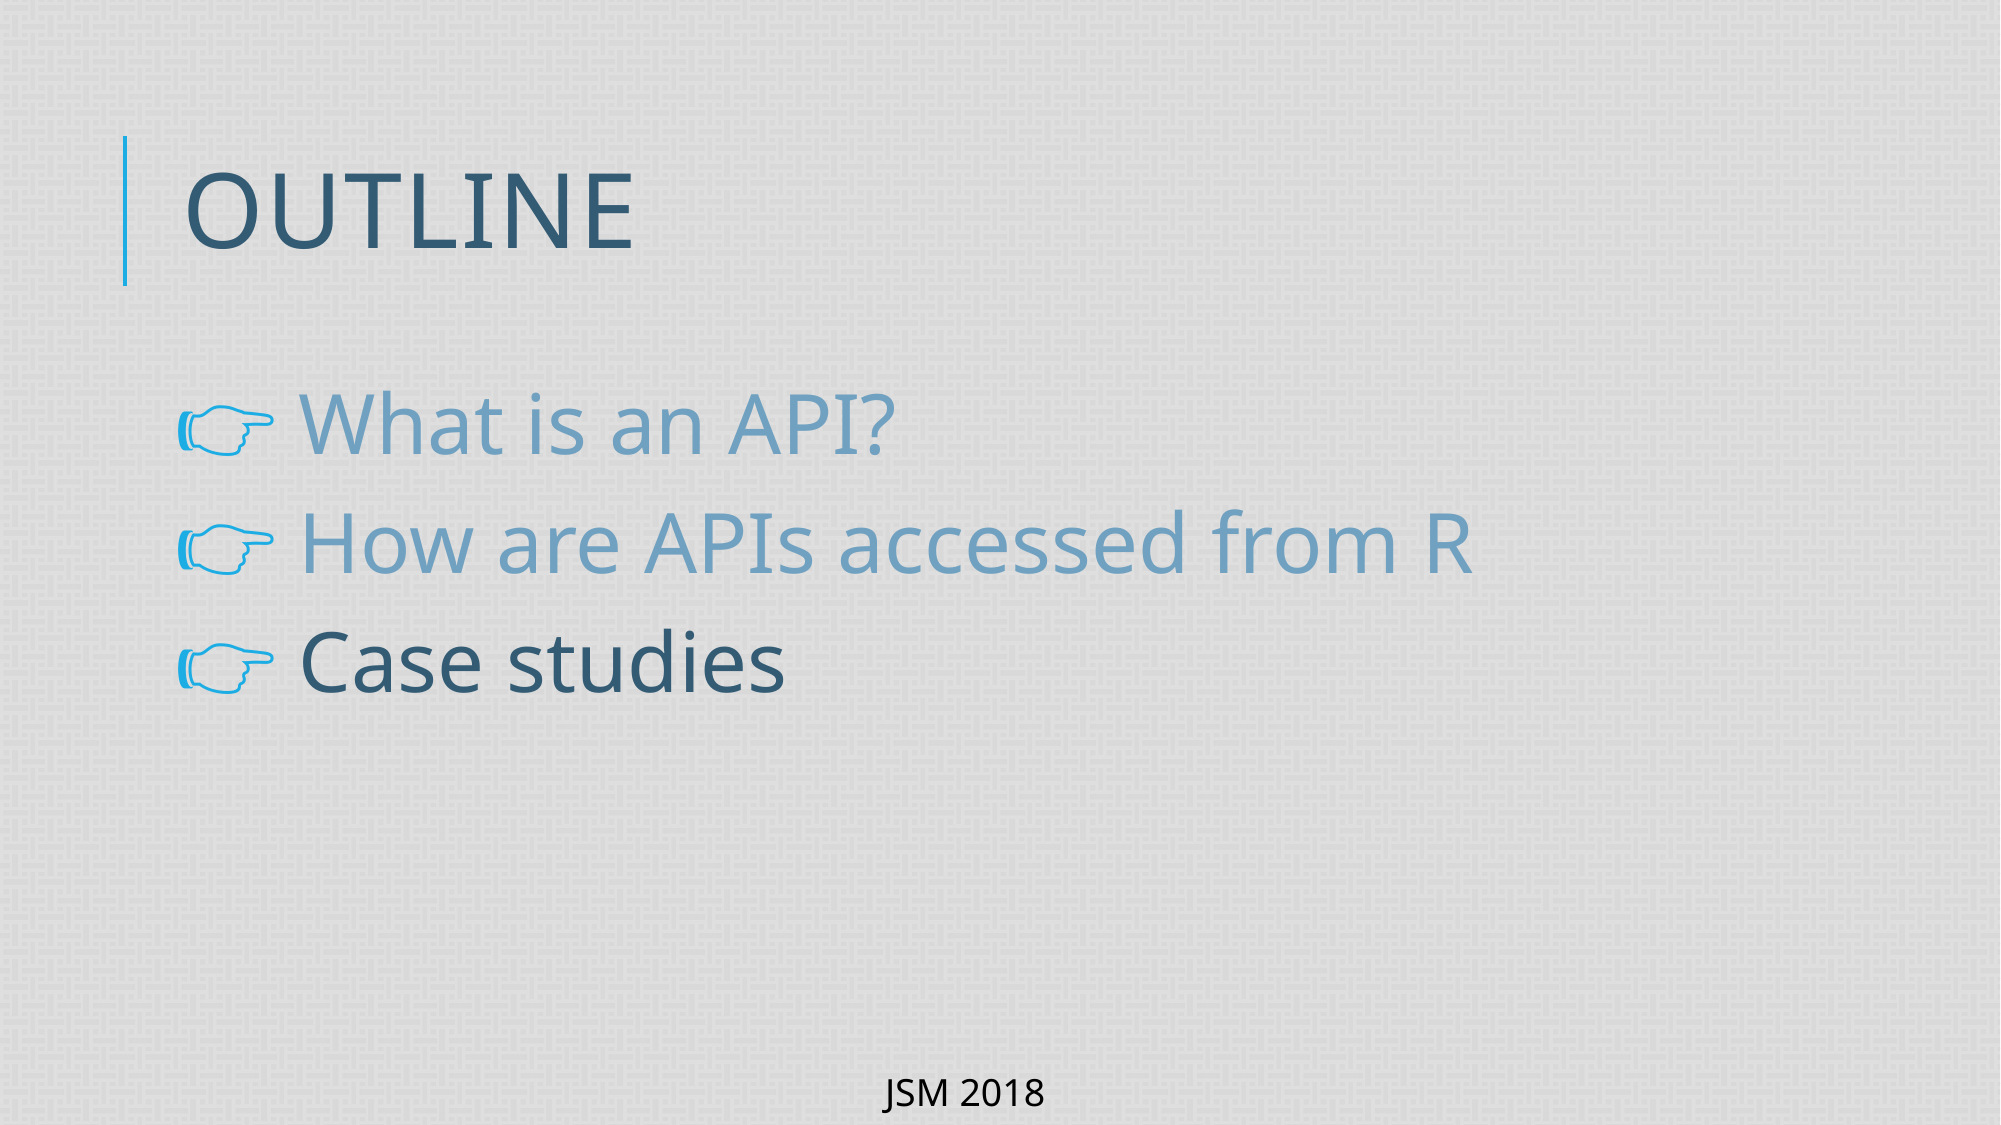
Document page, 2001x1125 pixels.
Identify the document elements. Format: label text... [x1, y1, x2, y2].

list What is an API? How are APIs accessed from R Case studies [168, 375, 1763, 1035]
title Outline [168, 96, 1763, 342]
